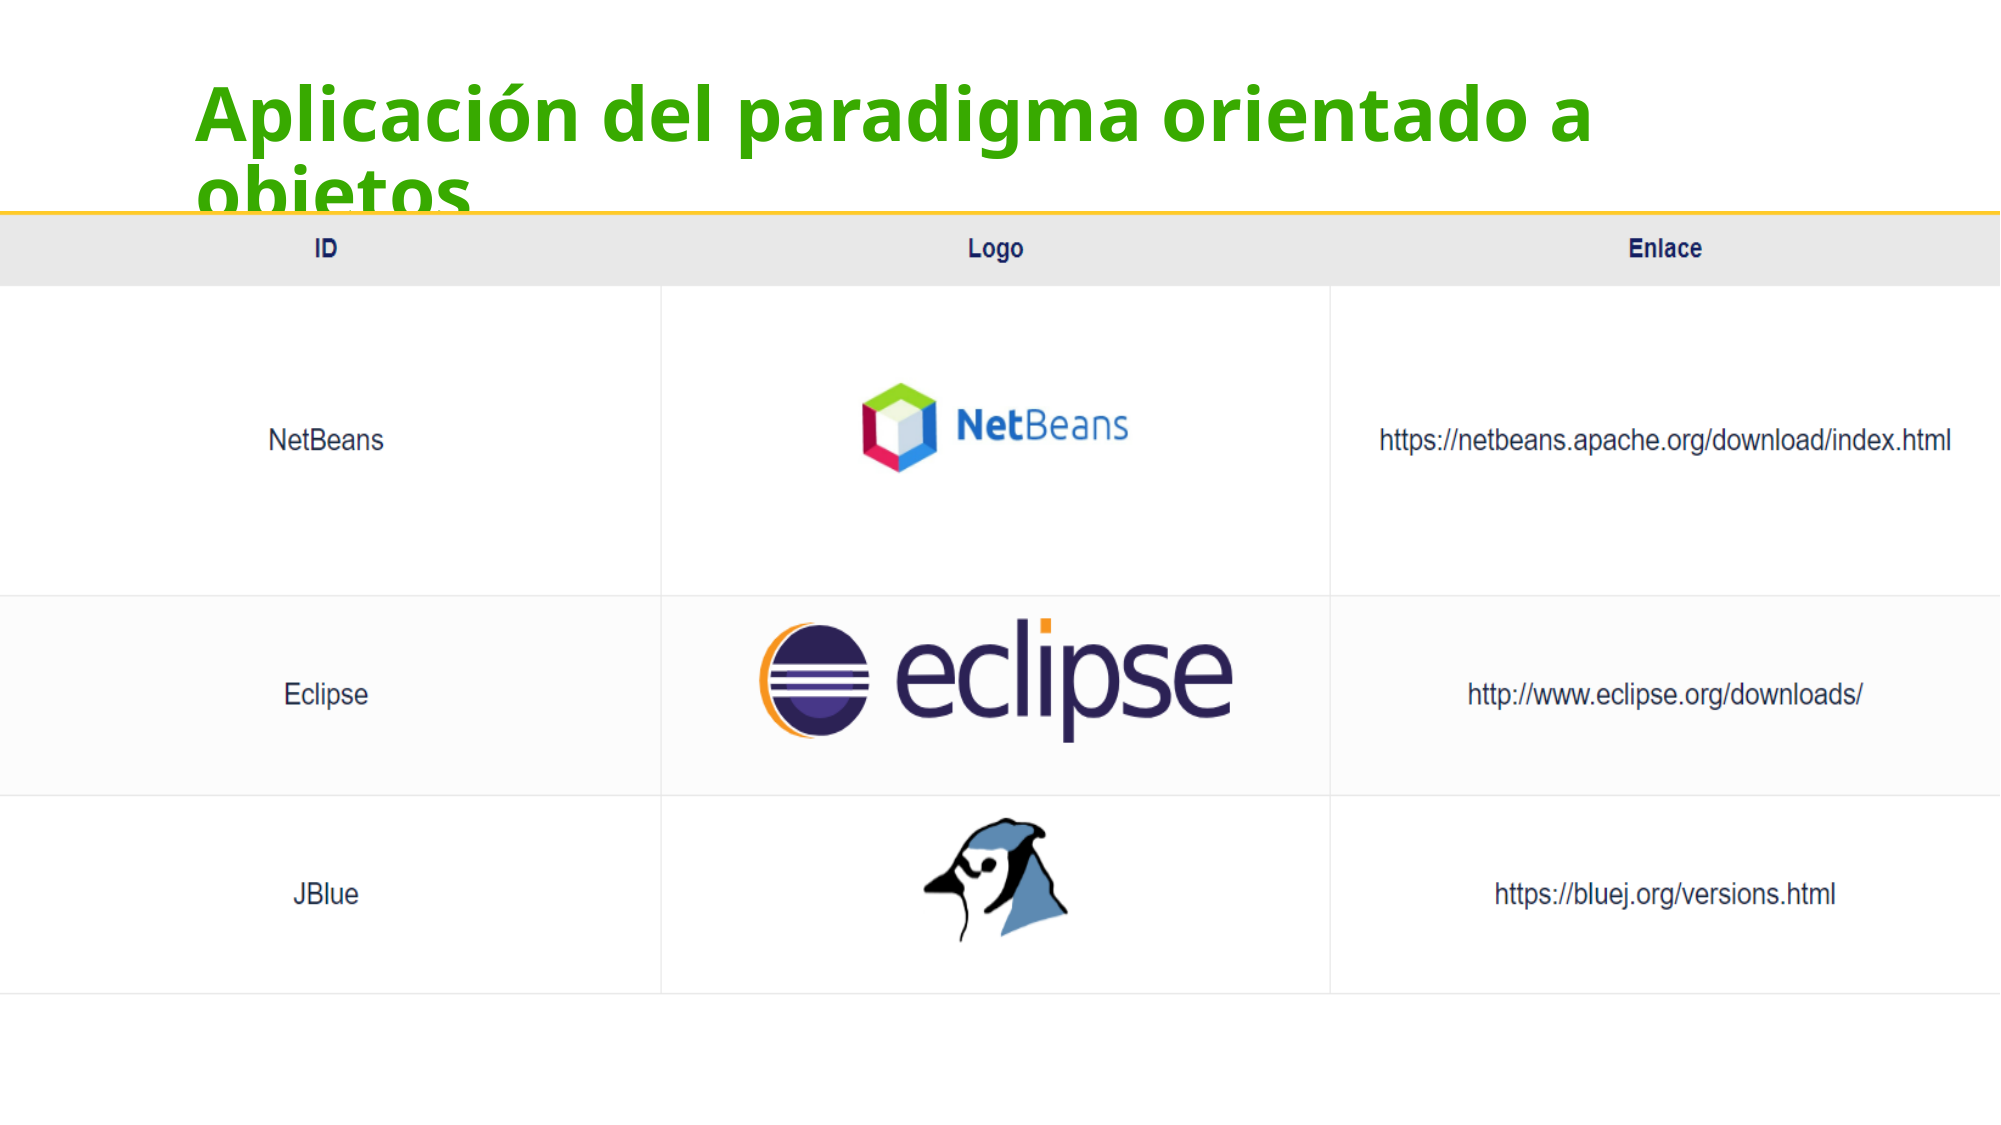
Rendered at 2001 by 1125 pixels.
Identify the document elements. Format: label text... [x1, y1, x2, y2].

text_box Aplicación del paradigma orientado a objetos [181, 68, 1766, 180]
picture [0, 211, 2000, 1000]
